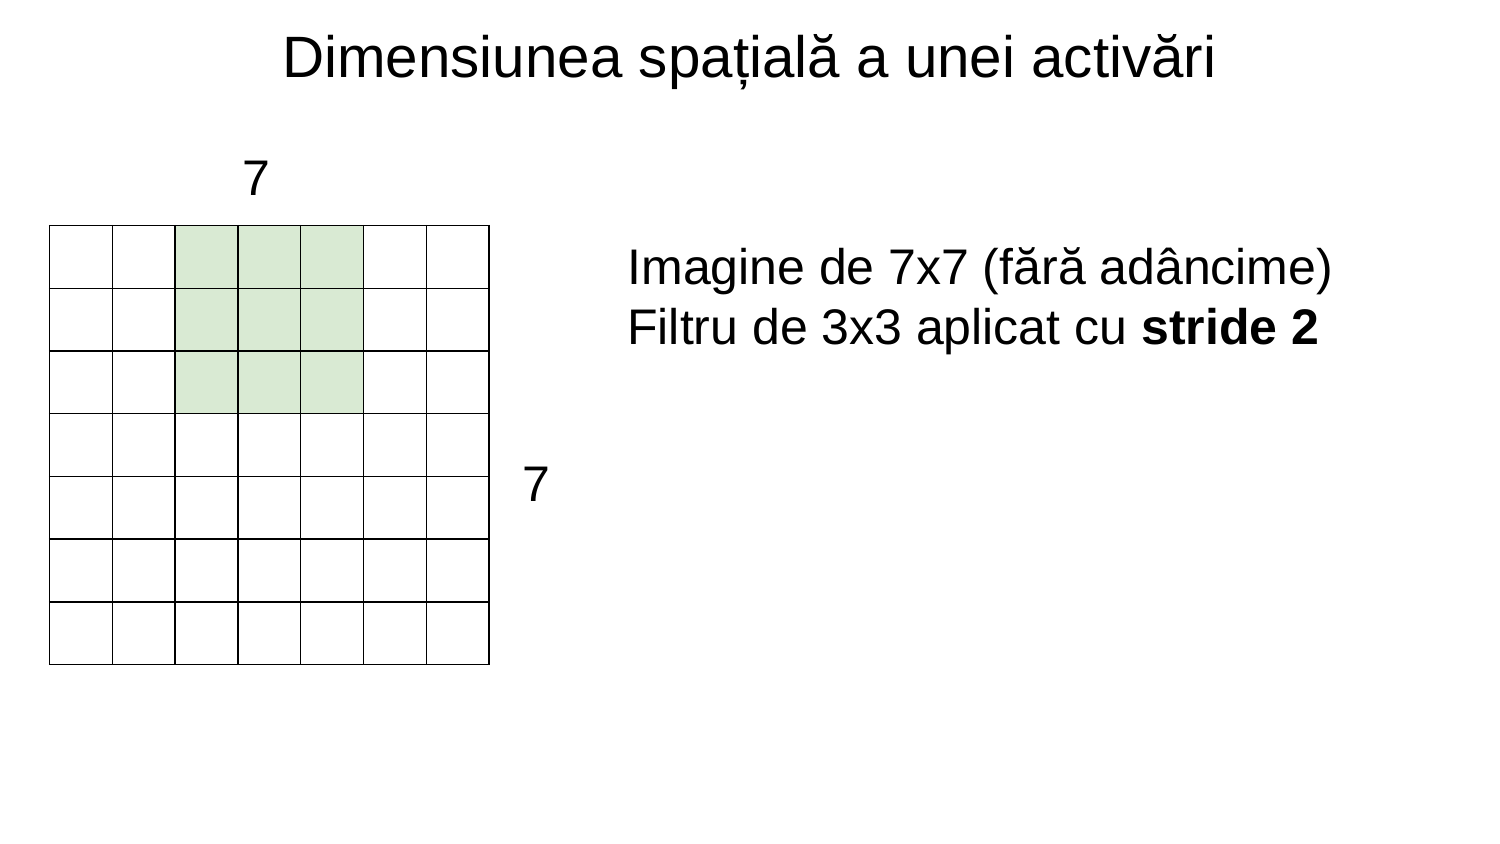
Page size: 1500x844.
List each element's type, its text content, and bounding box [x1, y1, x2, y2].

table_cell [301, 477, 363, 538]
text_box 7 [228, 130, 318, 206]
table_header [301, 226, 363, 288]
table_cell [50, 352, 112, 413]
table_cell [176, 414, 237, 476]
table_header [50, 226, 112, 288]
table_cell [301, 289, 363, 350]
table_cell [176, 352, 237, 413]
table_header [113, 226, 174, 288]
table_cell [50, 289, 112, 350]
table_cell [364, 352, 426, 413]
table_cell [364, 603, 426, 664]
table_cell [301, 414, 363, 476]
table_cell [364, 540, 426, 601]
table_cell [113, 414, 174, 476]
table_cell [50, 603, 112, 664]
table_cell [427, 540, 488, 601]
table_cell [113, 352, 174, 413]
table_header [364, 226, 426, 288]
table_cell [239, 477, 300, 538]
table_cell [239, 603, 300, 664]
table_cell [176, 603, 237, 664]
table_cell [427, 477, 488, 538]
table_header [427, 226, 488, 288]
table_cell [113, 477, 174, 538]
table_cell [427, 414, 488, 476]
table_cell [364, 289, 426, 350]
table_cell [50, 540, 112, 601]
table_header [239, 226, 300, 288]
table_cell [113, 540, 174, 601]
table_cell [427, 289, 488, 350]
table_cell [239, 540, 300, 601]
table_cell [176, 289, 237, 350]
table_cell [50, 414, 112, 476]
table_cell [239, 289, 300, 350]
table_cell [113, 603, 174, 664]
table_cell [239, 414, 300, 476]
table_cell [427, 603, 488, 664]
table_cell [50, 477, 112, 538]
text_box Imagine de 7x7 (fără adâncime) Filtru de 3x3 aplicat cu stride 2 [612, 219, 1403, 746]
table_header [176, 226, 237, 288]
table_cell [113, 289, 174, 350]
text_box Dimensiunea spațială a unei activări [0, 4, 1500, 113]
table_cell [301, 540, 363, 601]
table_cell [301, 352, 363, 413]
table_cell [427, 352, 488, 413]
table_cell [176, 540, 237, 601]
text_box 7 [507, 436, 605, 484]
table_cell [239, 352, 300, 413]
table_cell [176, 477, 237, 538]
table_cell [364, 414, 426, 476]
table_cell [301, 603, 363, 664]
table_cell [364, 477, 426, 538]
